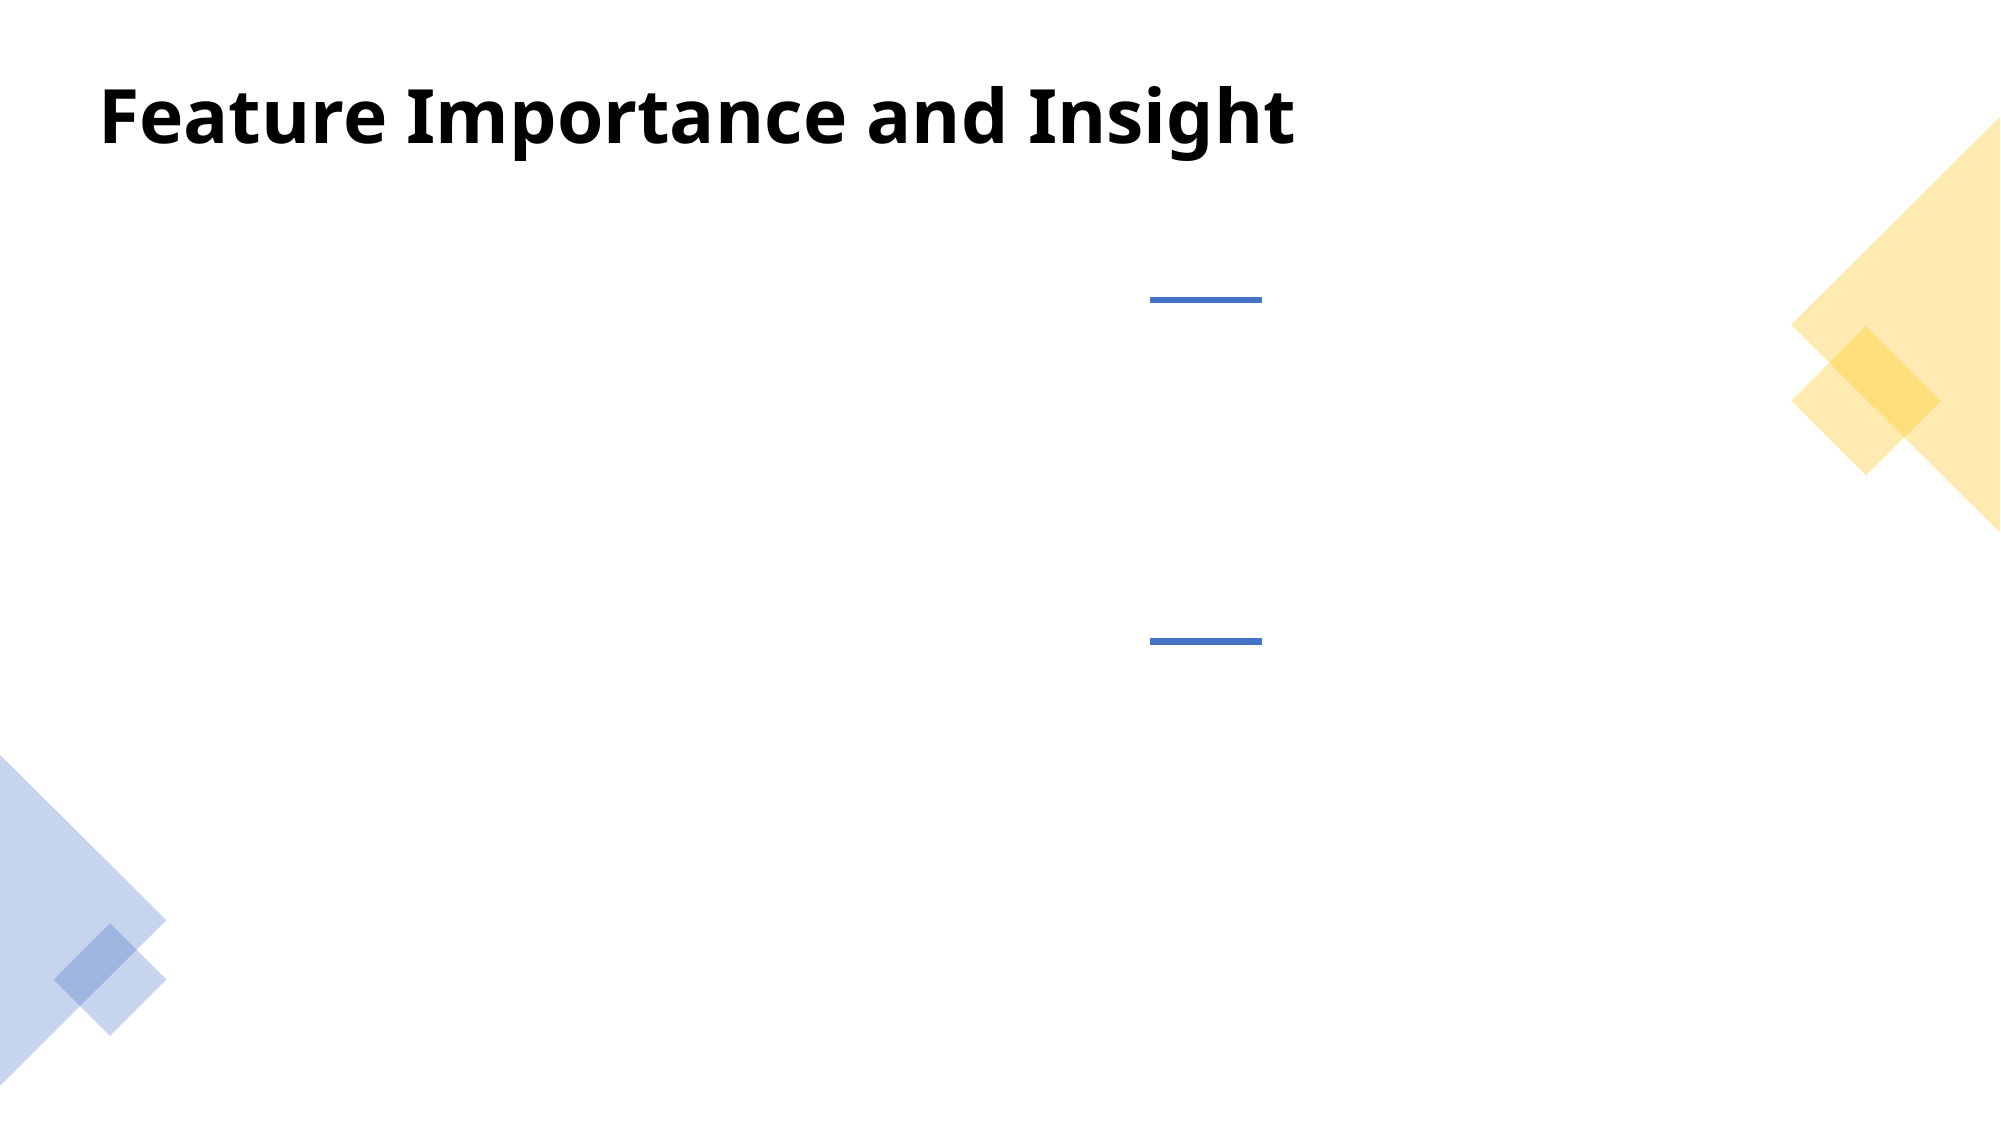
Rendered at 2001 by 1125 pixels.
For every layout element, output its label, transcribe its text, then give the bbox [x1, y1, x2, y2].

text_box [0, 0, 2000, 1125]
text_box Feature Importance and Insight [83, 26, 1872, 213]
text_box [1789, 115, 2000, 535]
text_box [52, 921, 168, 1038]
text_box [0, 753, 168, 1088]
text_box [1789, 363, 1904, 477]
